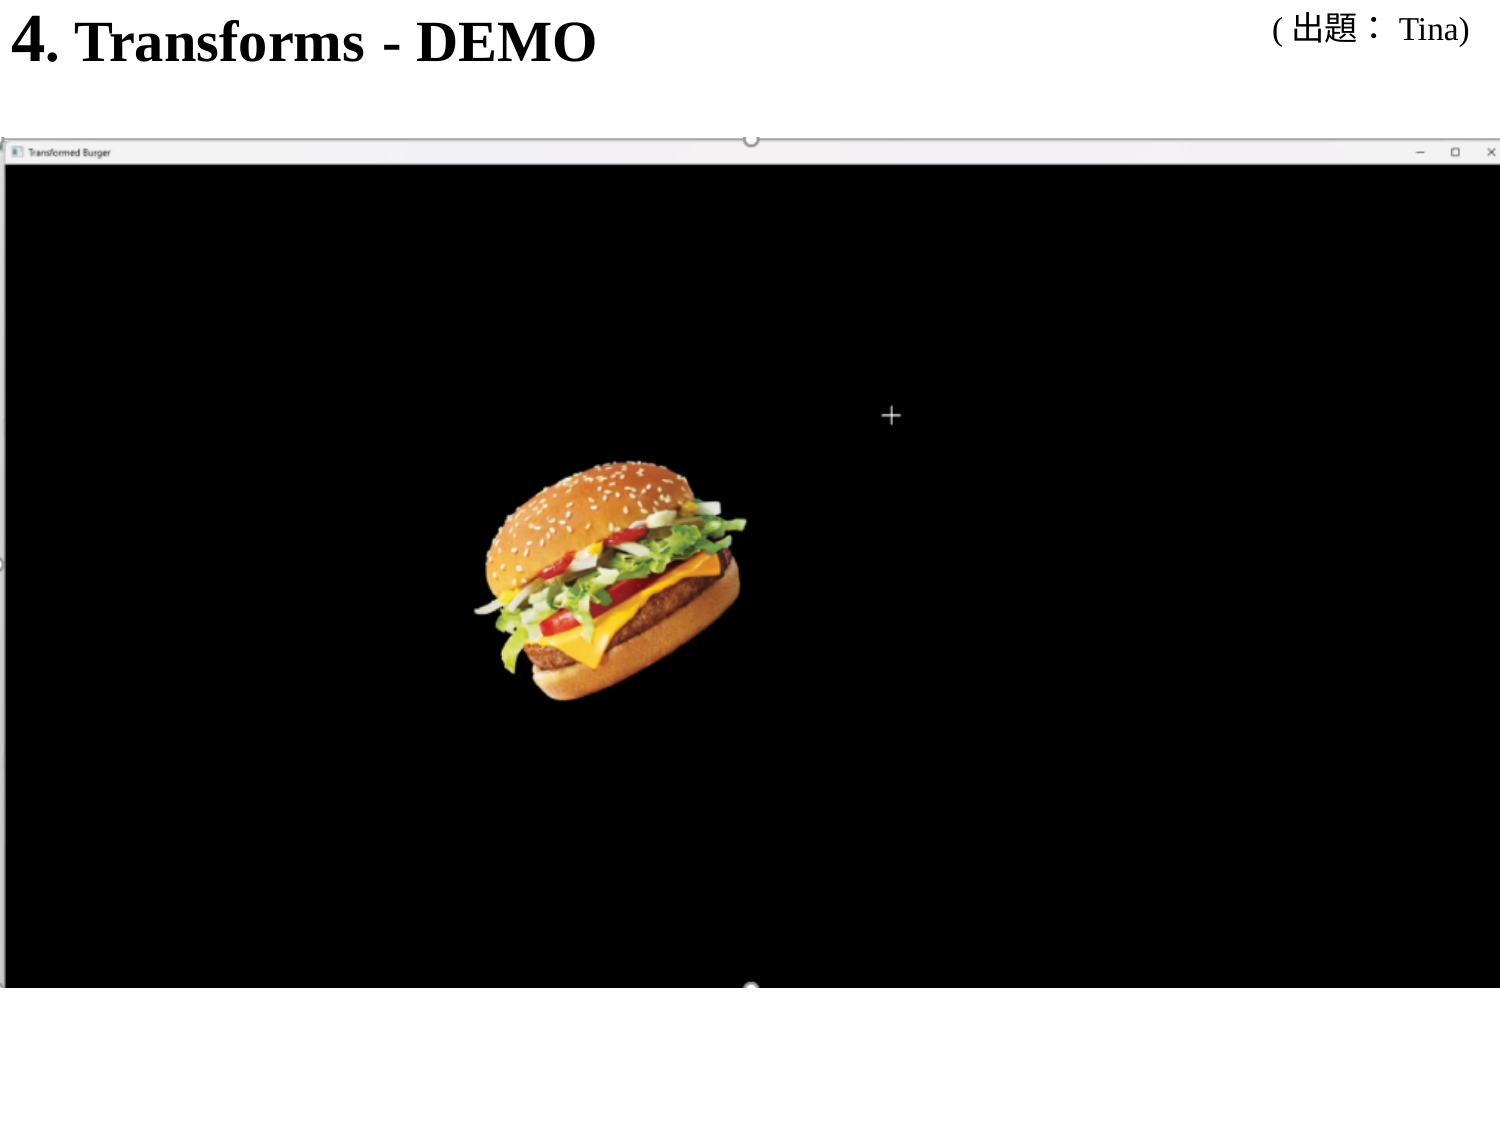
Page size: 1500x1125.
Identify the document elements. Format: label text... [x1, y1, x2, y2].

text_box (出題：Tina) [1257, 0, 1500, 55]
text_box 4. Transforms - DEMO [0, 0, 1076, 79]
picture [0, 137, 1500, 988]
